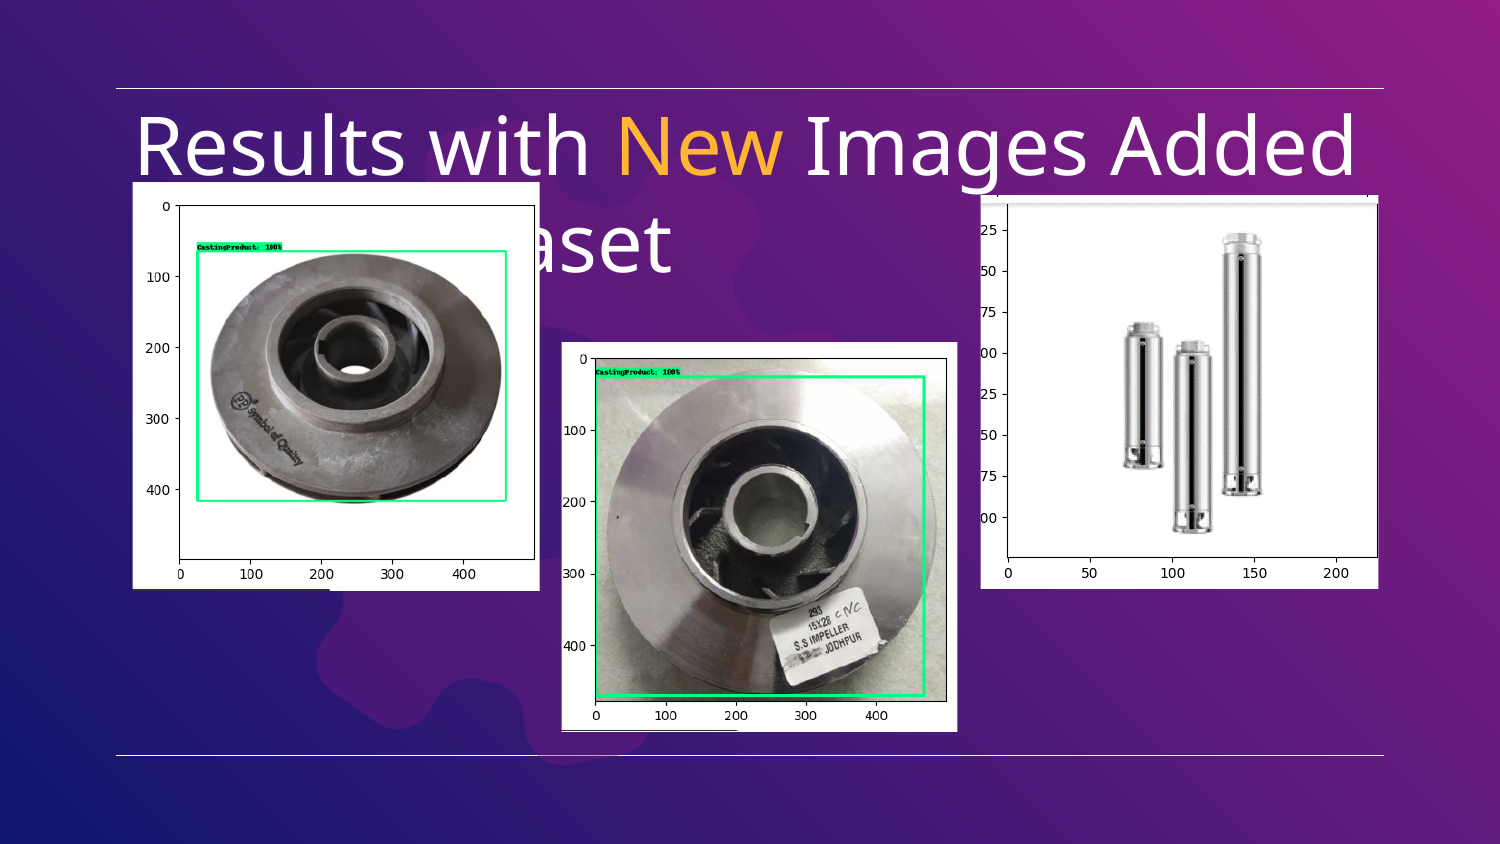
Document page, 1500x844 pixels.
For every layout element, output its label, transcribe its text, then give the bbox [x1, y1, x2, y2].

picture [132, 182, 540, 591]
picture [980, 194, 1379, 591]
text_box [544, 208, 840, 340]
title Results with New Images Added to the Dataset [118, 79, 1404, 208]
text_box [316, 558, 646, 765]
picture [561, 342, 958, 732]
